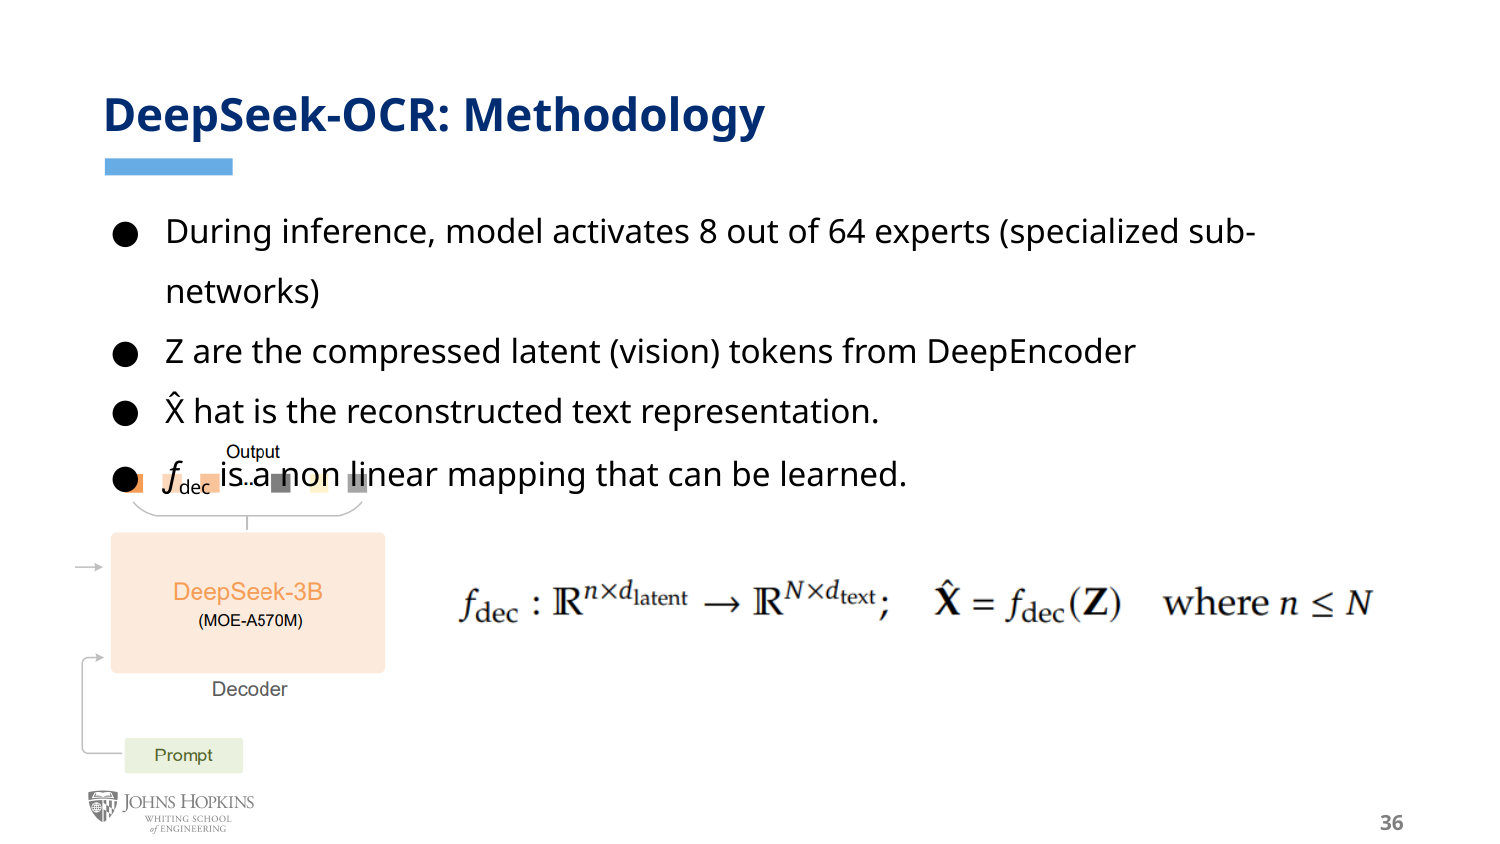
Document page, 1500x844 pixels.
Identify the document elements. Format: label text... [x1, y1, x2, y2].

picture [74, 435, 393, 779]
title DeepSeek-OCR: Methodology [87, 74, 1414, 159]
text_box During inference, model activates 8 out of 64 experts (specialized sub-networks) Z are the compressed latent (vision) tokens from DeepEncoder X̂ hat is the reconstructed text representation. ƒdec is a non linear mapping that can be learned. [75, 175, 1414, 419]
picture [446, 562, 1382, 633]
